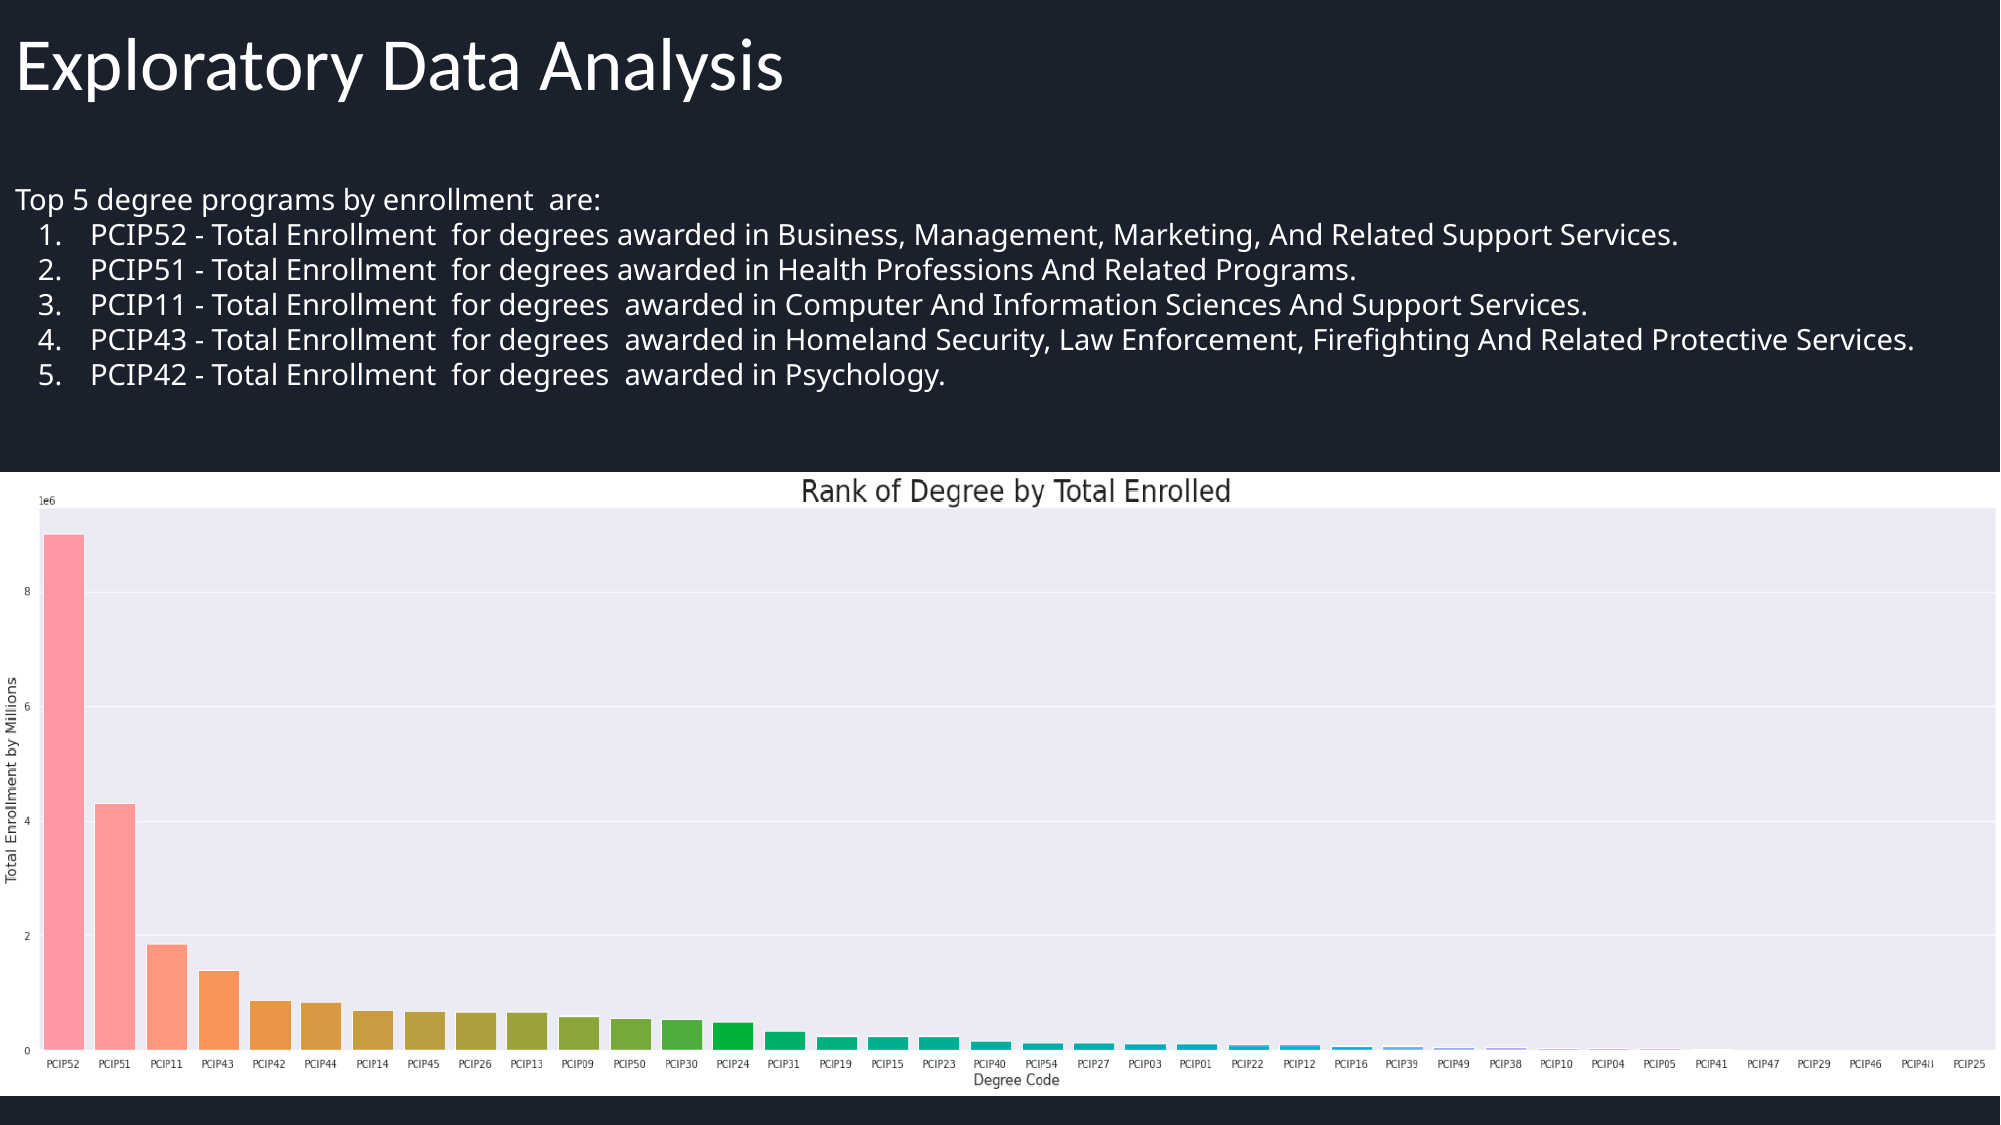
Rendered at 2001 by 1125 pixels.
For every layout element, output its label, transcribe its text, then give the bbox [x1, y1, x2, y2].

text_box Top 5 degree programs by enrollment are: PCIP52 - Total Enrollment for degrees awarded in Business, Management, Marketing, And Related Support Services. PCIP51 - Total Enrollment for degrees awarded in Health Professions And Related Programs. PCIP11 - Total Enrollment for degrees awarded in Computer And Information Sciences And Support Services. PCIP43 - Total Enrollment for degrees awarded in Homeland Security, Law Enforcement, Firefighting And Related Protective Services. PCIP42 - Total Enrollment for degrees awarded in Psychology. [0, 166, 2000, 407]
text_box Exploratory Data Analysis [0, 0, 1955, 120]
picture [0, 472, 2000, 1096]
